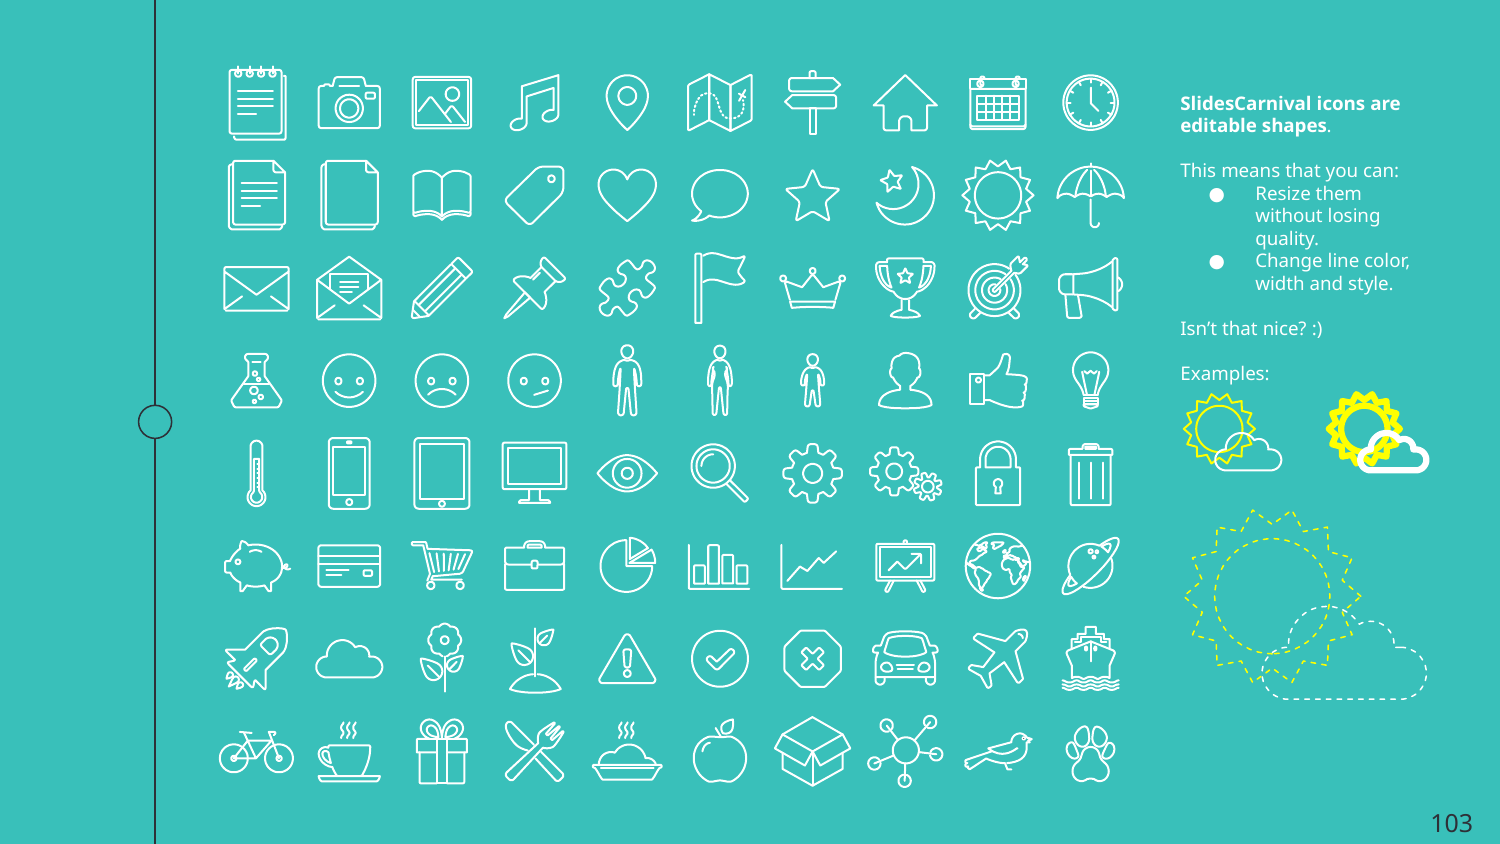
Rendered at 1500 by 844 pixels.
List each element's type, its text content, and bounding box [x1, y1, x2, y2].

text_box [420, 623, 463, 692]
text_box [688, 544, 750, 590]
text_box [800, 353, 825, 407]
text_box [613, 345, 642, 416]
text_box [780, 267, 846, 309]
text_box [413, 170, 471, 221]
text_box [1068, 443, 1113, 506]
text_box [784, 70, 841, 135]
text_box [872, 631, 938, 685]
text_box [225, 627, 288, 690]
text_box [411, 541, 473, 590]
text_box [415, 354, 469, 408]
slide_number 103 [1398, 792, 1489, 844]
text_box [592, 722, 662, 780]
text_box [600, 537, 656, 593]
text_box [968, 629, 1028, 688]
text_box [1183, 509, 1362, 683]
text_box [316, 256, 382, 320]
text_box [970, 76, 1026, 130]
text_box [687, 74, 752, 132]
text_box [867, 715, 943, 788]
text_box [219, 731, 294, 773]
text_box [1063, 75, 1119, 131]
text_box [965, 733, 1032, 770]
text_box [321, 160, 378, 230]
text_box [869, 447, 942, 501]
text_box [224, 266, 289, 311]
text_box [691, 444, 748, 502]
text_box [695, 252, 745, 324]
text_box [412, 76, 472, 129]
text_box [1057, 163, 1125, 228]
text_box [318, 76, 381, 129]
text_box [968, 256, 1028, 319]
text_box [965, 533, 1031, 599]
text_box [228, 160, 286, 230]
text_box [1058, 257, 1123, 319]
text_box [1183, 393, 1256, 464]
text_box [318, 722, 381, 782]
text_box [1072, 352, 1109, 409]
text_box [1066, 726, 1115, 782]
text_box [229, 66, 287, 140]
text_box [318, 544, 381, 588]
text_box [781, 544, 843, 590]
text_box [509, 628, 561, 694]
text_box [224, 540, 291, 592]
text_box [411, 257, 473, 319]
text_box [962, 160, 1034, 231]
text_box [875, 258, 935, 318]
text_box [693, 719, 747, 782]
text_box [505, 721, 564, 782]
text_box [1062, 537, 1119, 595]
text_box SlidesCarnival icons are editable shapes. This means that you can: Resize them without losing quality. Change line color, width and style. Isn’t that nice? :) Examples: [1165, 76, 1447, 327]
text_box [1062, 626, 1119, 691]
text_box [597, 454, 658, 492]
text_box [247, 440, 266, 507]
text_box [707, 345, 733, 416]
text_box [774, 716, 851, 786]
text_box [231, 353, 282, 408]
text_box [416, 719, 468, 784]
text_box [322, 354, 376, 408]
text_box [508, 354, 562, 408]
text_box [504, 257, 566, 319]
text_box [876, 166, 935, 225]
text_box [504, 540, 565, 590]
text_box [876, 540, 935, 593]
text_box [502, 442, 567, 504]
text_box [1328, 393, 1401, 464]
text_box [969, 353, 1028, 408]
